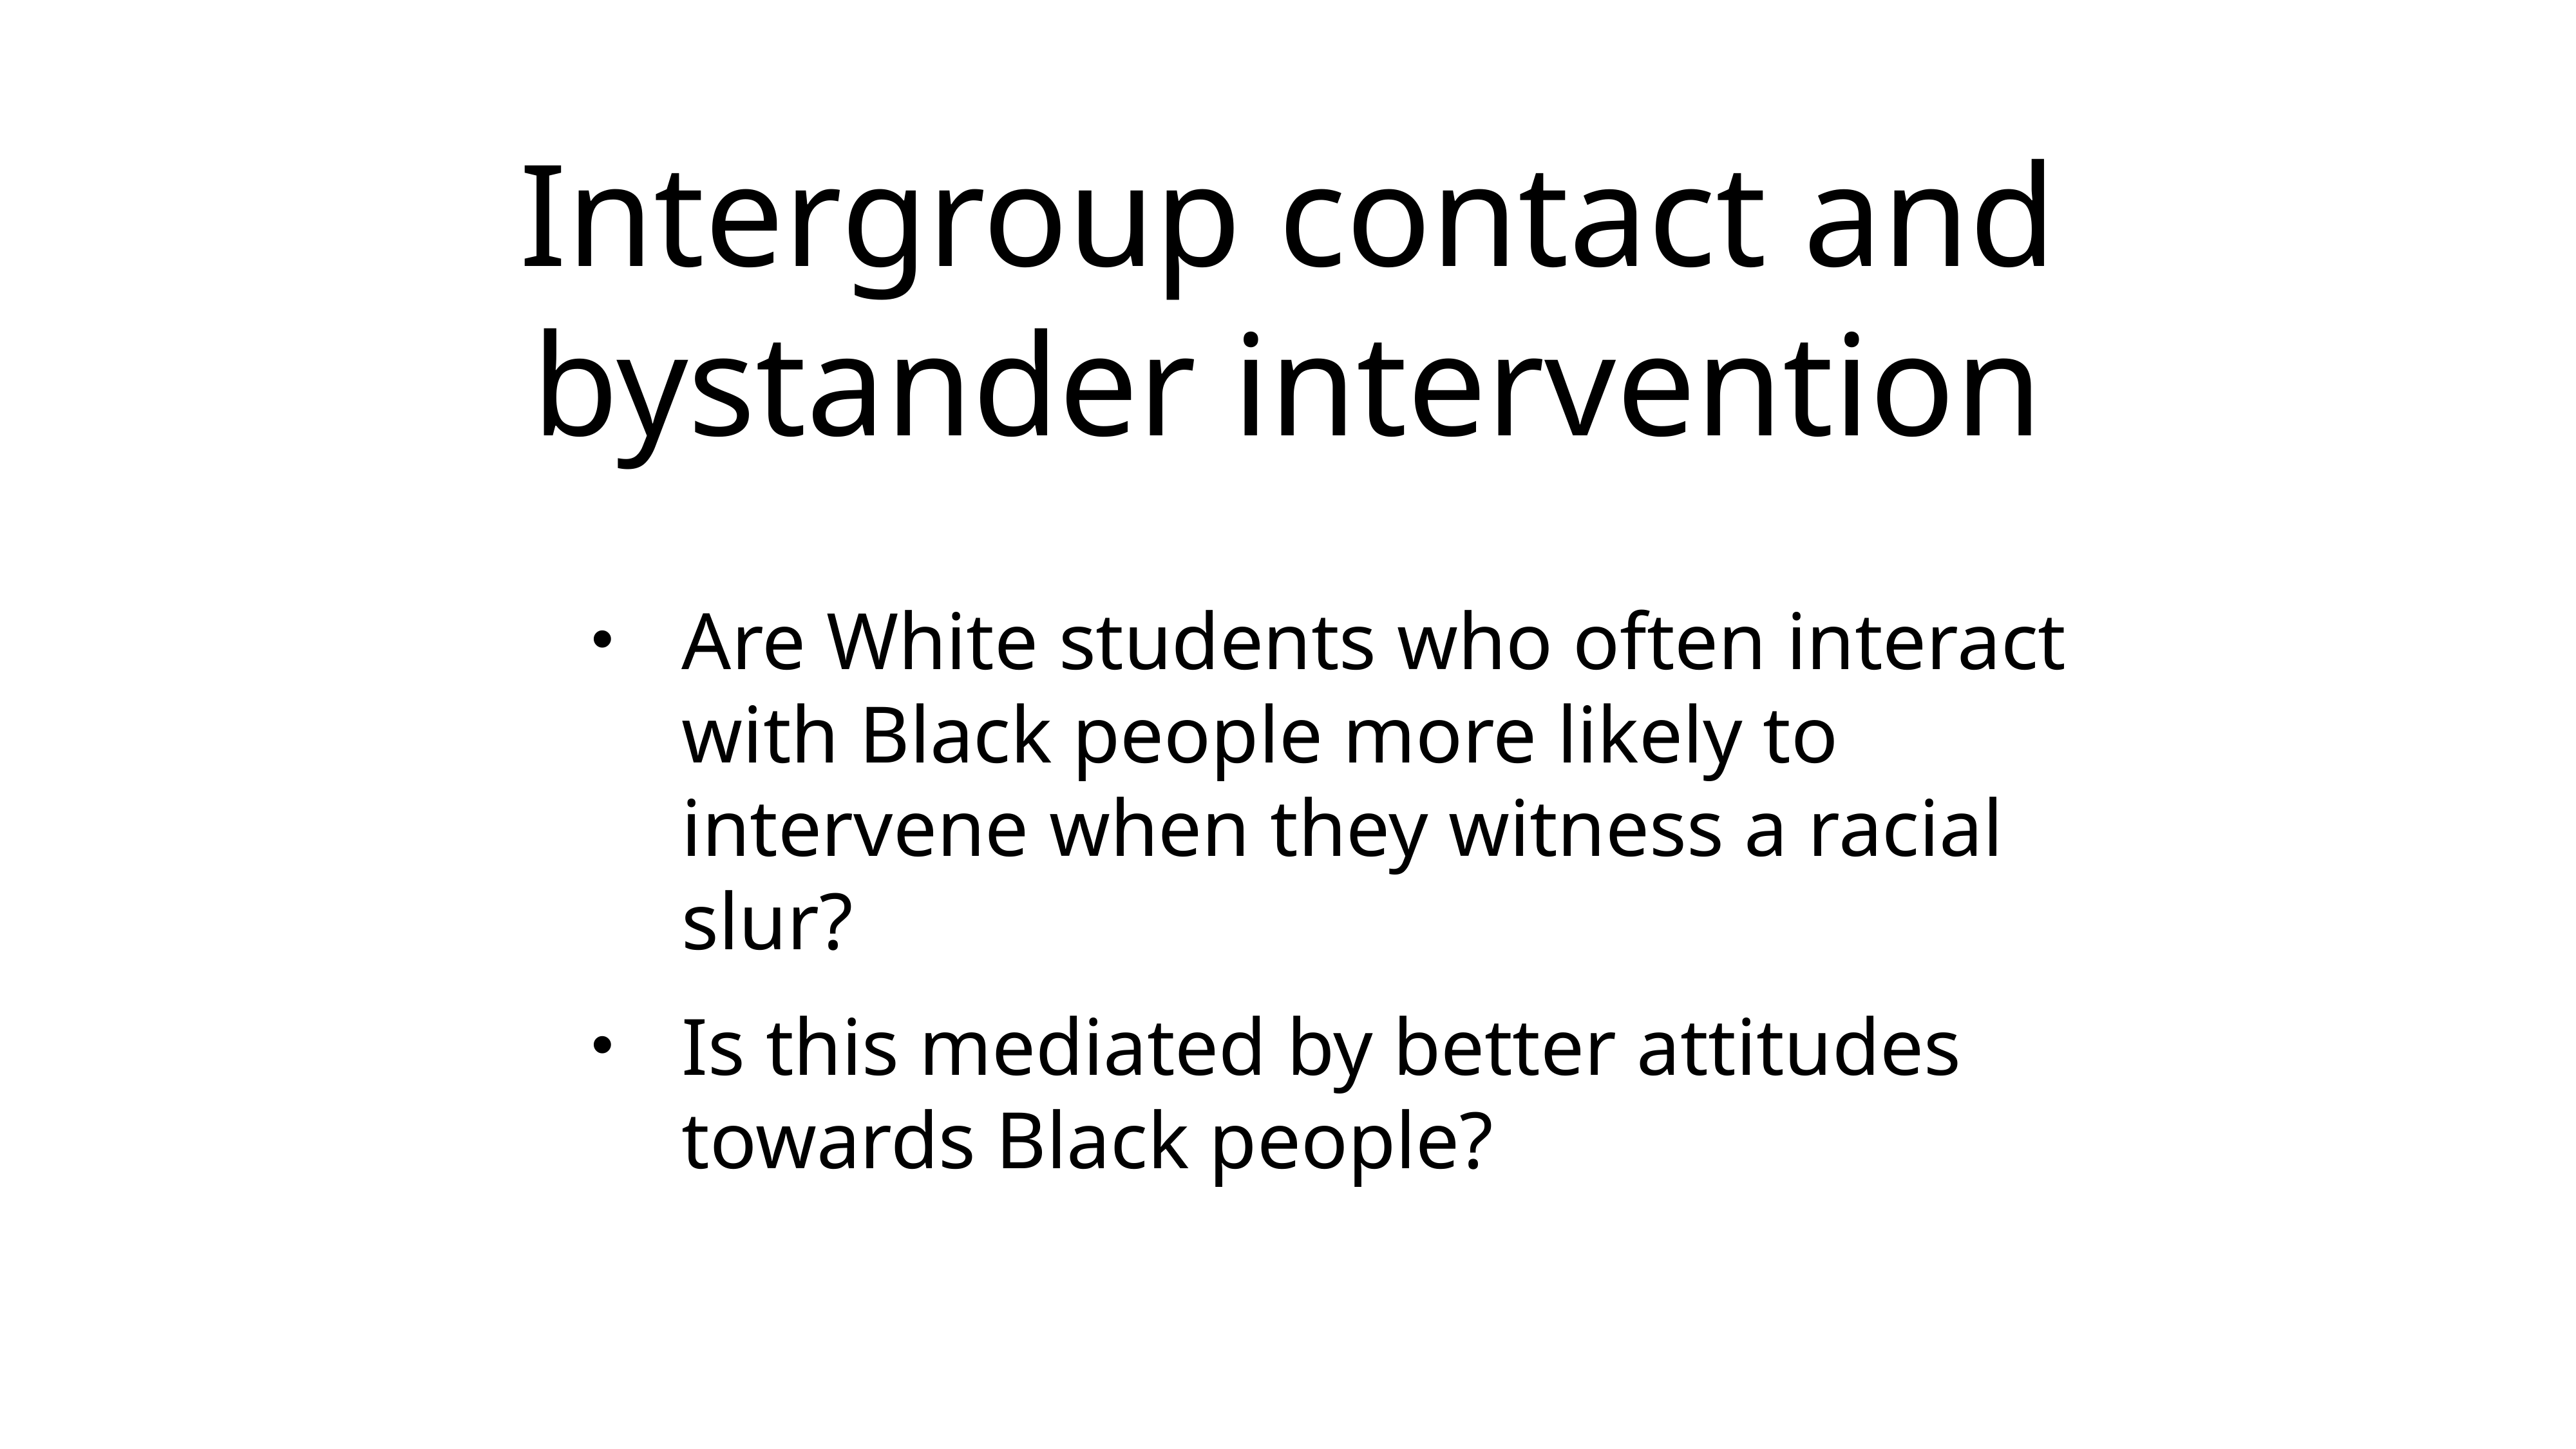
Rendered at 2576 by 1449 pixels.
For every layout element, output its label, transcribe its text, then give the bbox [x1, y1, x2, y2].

title Intergroup contact and bystander intervention [510, 113, 2066, 477]
list Are White students who often interact with Black people more likely to intervene when they witness a racial slur? Is this mediated by better attitudes towards Black people? [583, 475, 2139, 1300]
